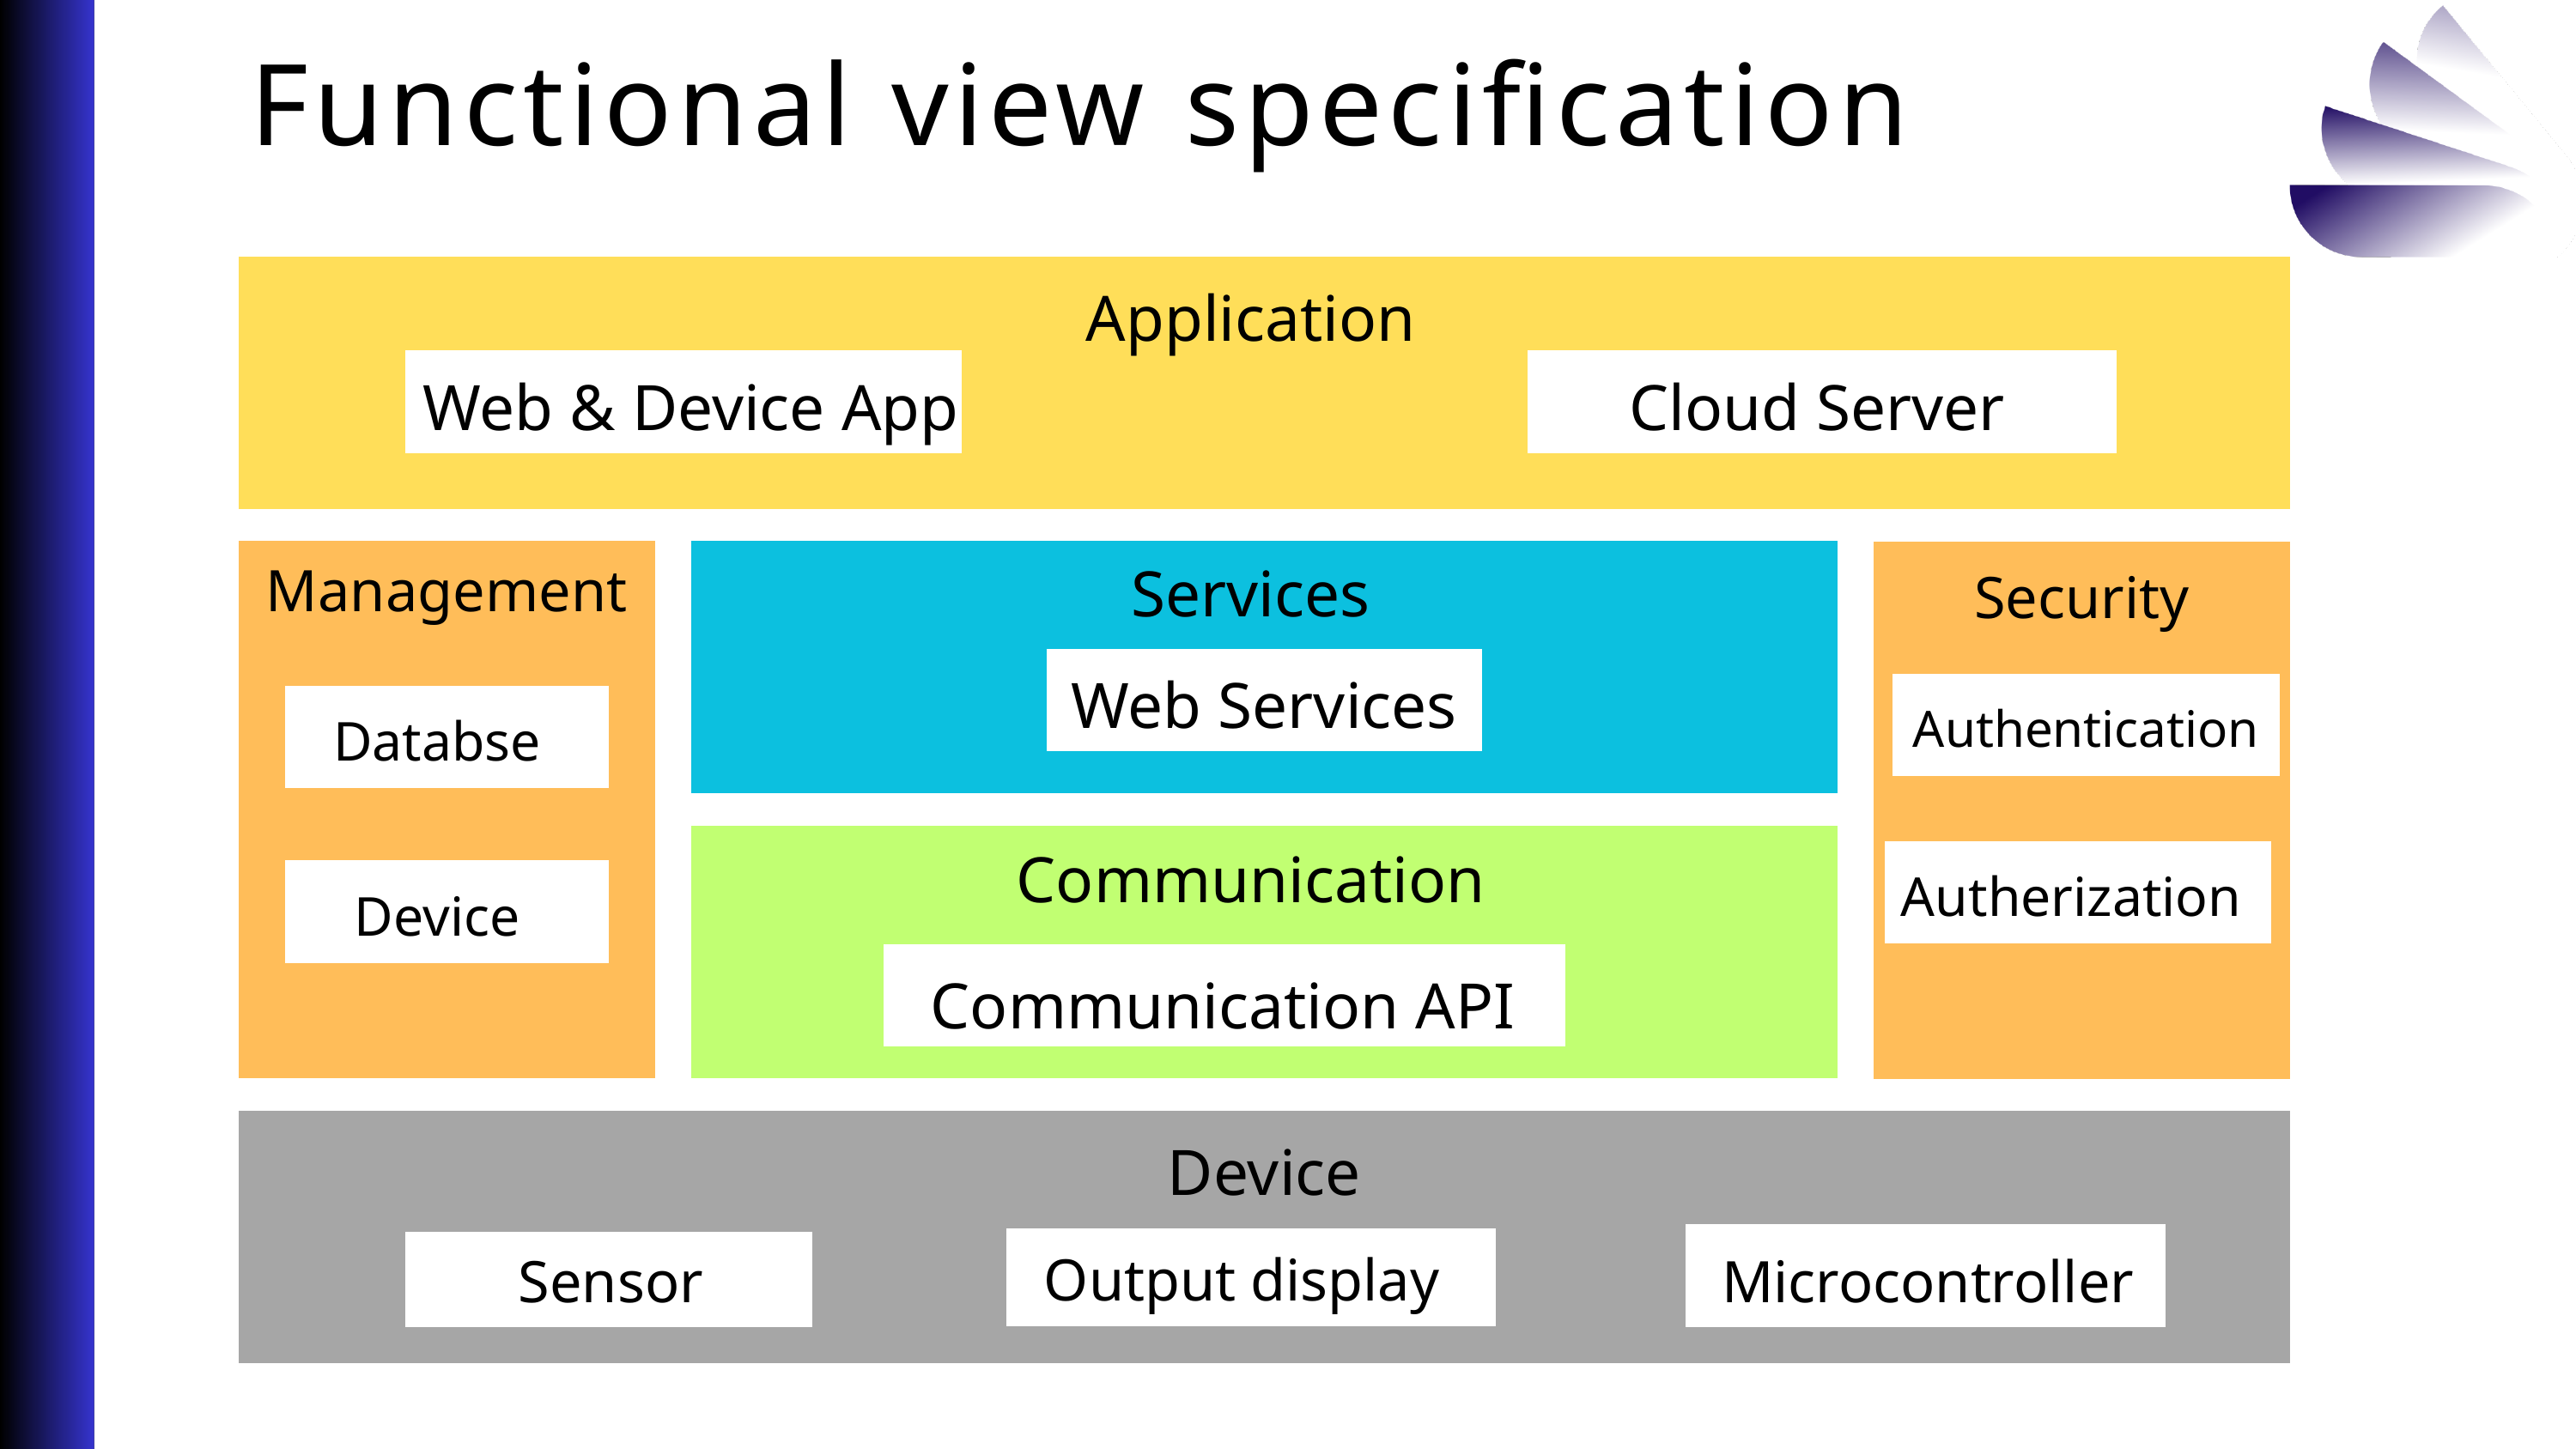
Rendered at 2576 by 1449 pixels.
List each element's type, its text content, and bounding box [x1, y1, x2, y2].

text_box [404, 349, 963, 453]
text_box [1046, 648, 1482, 752]
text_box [1873, 541, 2290, 1079]
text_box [1527, 349, 2117, 453]
text_box Functional view specification [100, 49, 2181, 168]
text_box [284, 685, 610, 789]
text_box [284, 860, 610, 963]
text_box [1685, 1223, 2166, 1327]
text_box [690, 825, 1838, 1079]
text_box [2289, 5, 2576, 258]
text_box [690, 540, 1838, 794]
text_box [883, 943, 1565, 1047]
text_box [0, 0, 94, 1449]
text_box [1892, 673, 2281, 777]
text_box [239, 1110, 2290, 1364]
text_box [239, 540, 655, 1079]
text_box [1005, 1228, 1497, 1327]
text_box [1884, 840, 2271, 944]
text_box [239, 256, 2290, 510]
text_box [404, 1231, 812, 1327]
